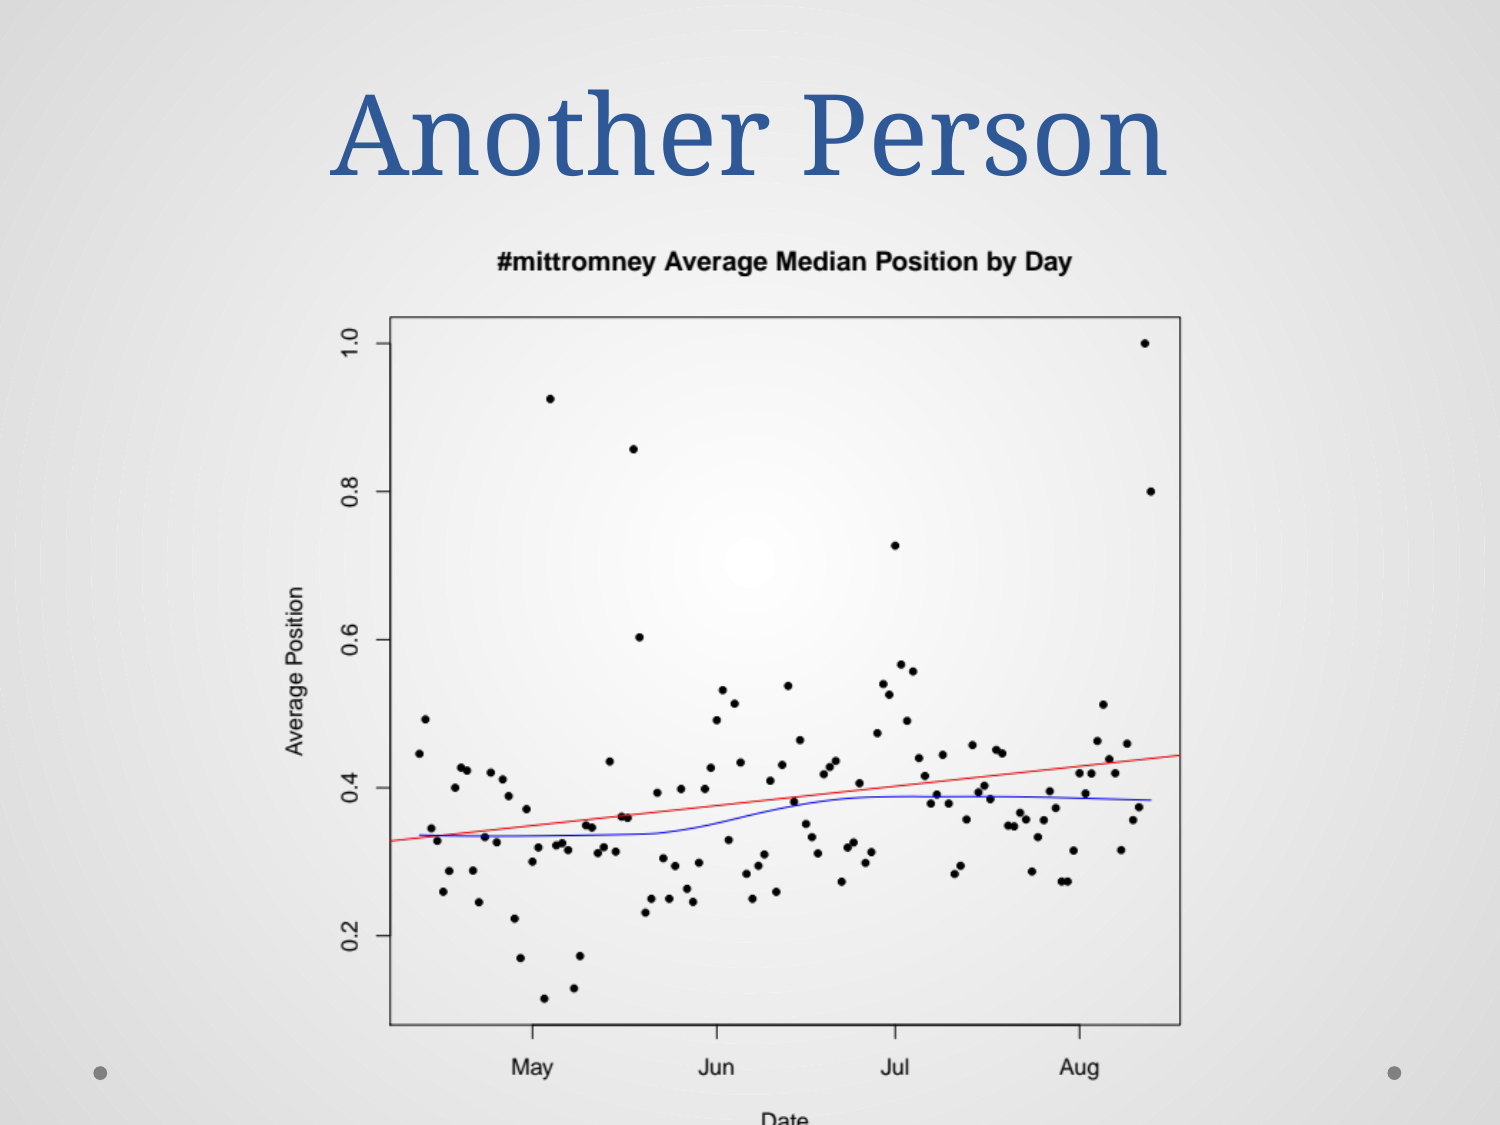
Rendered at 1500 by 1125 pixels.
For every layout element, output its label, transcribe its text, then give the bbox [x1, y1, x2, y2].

title Another Person [75, 0, 1425, 206]
picture [278, 205, 1236, 1125]
